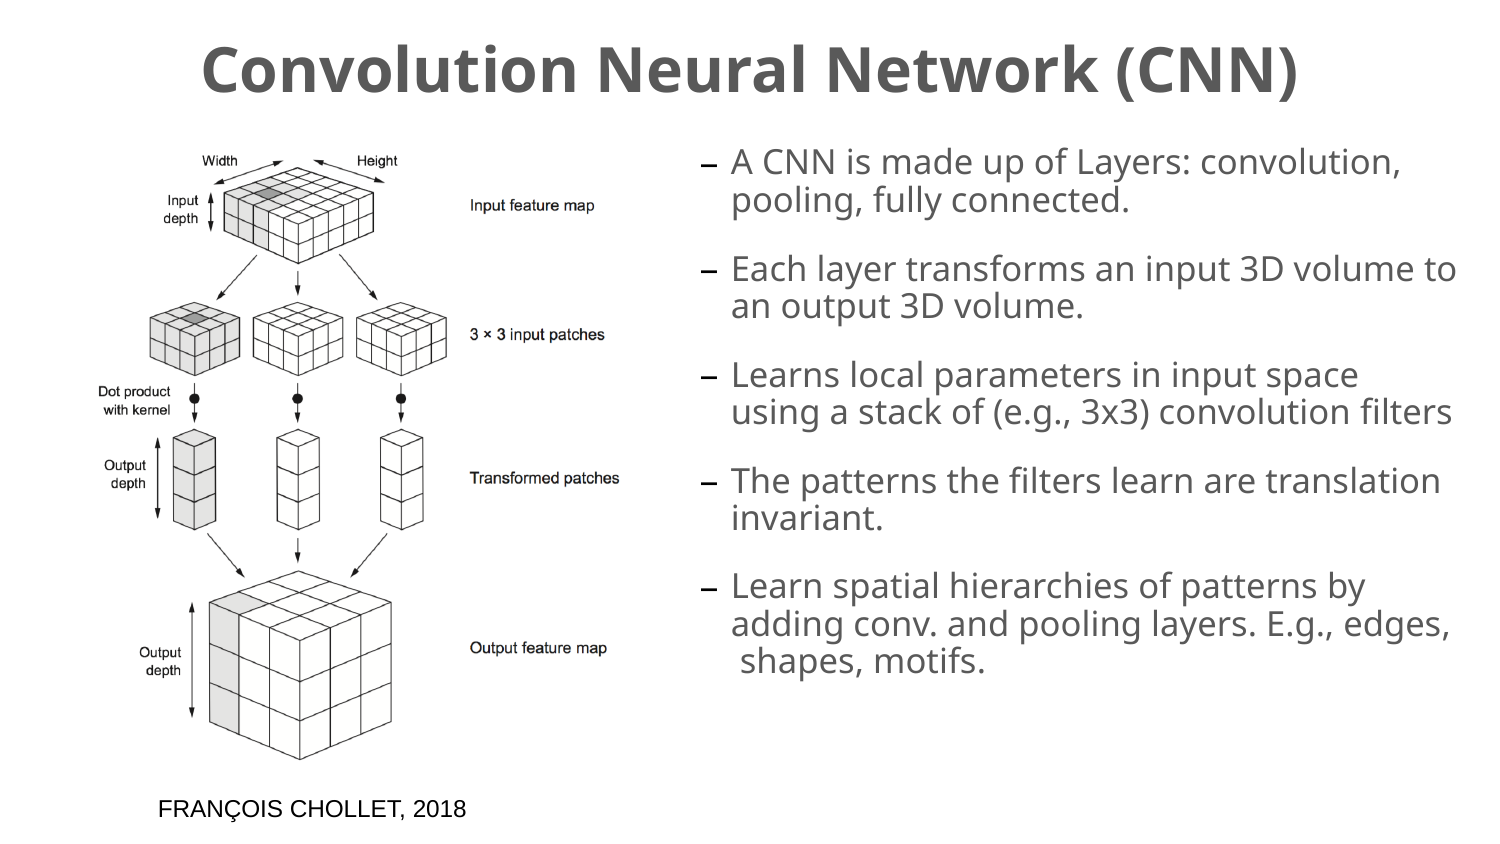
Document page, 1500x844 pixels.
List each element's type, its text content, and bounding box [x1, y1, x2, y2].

picture [36, 135, 701, 772]
text_box FRANÇOIS CHOLLET, 2018 [143, 786, 569, 830]
list A CNN is made up of Layers: convolution, pooling, fully connected. Each layer transforms an input 3D volume to an output 3D volume. Learns local parameters in input space using a stack of (e.g., 3x3) convolution filters The patterns the filters learn are translation invariant. Learn spatial hierarchies of patterns by adding conv. and pooling layers. E.g., edges, shapes, motifs. [671, 138, 1471, 795]
title Convolution Neural Network (CNN) [68, 31, 1432, 113]
